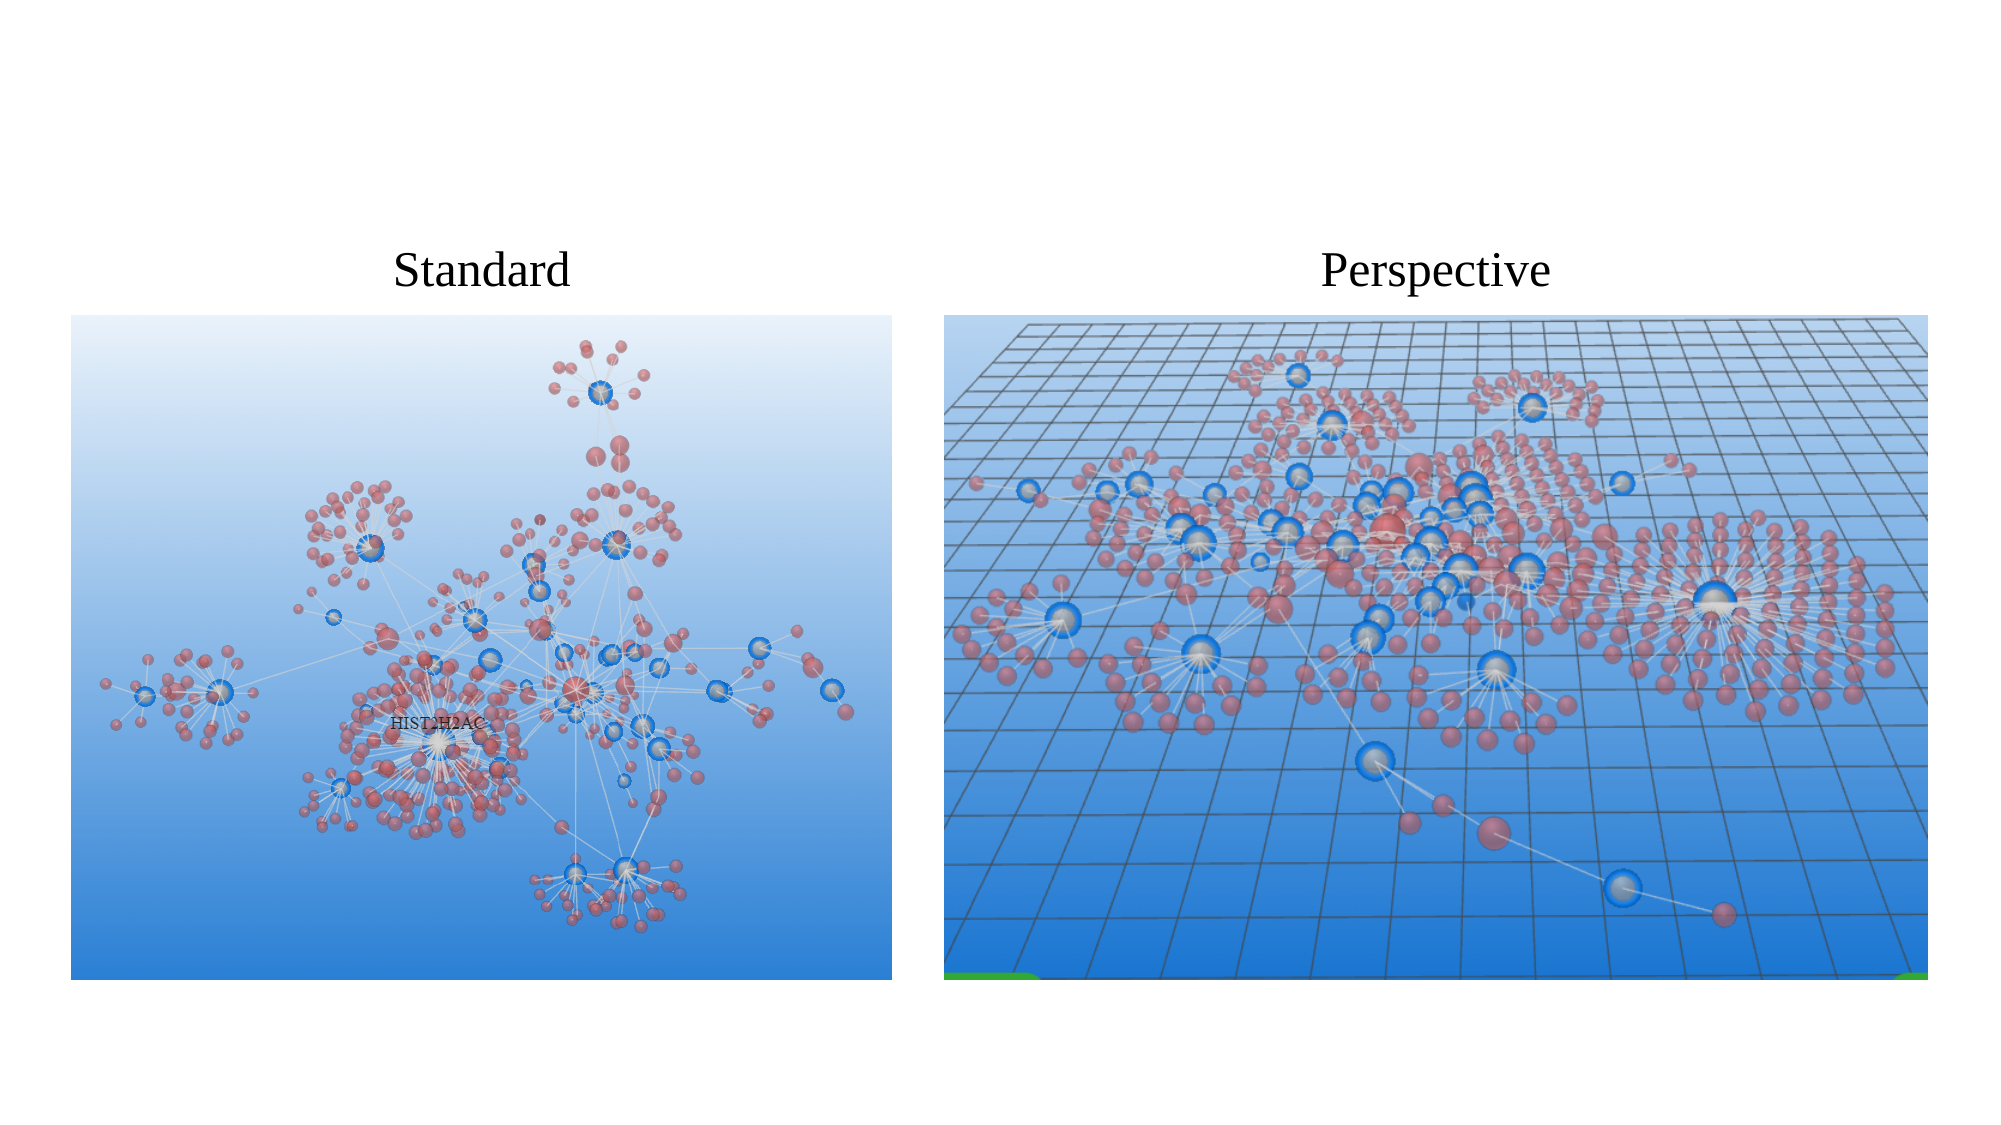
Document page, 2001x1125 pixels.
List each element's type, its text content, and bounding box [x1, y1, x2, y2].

picture [944, 315, 1929, 980]
text_box Perspective [1011, 228, 1861, 304]
text_box Standard [57, 228, 907, 304]
picture [71, 315, 892, 980]
